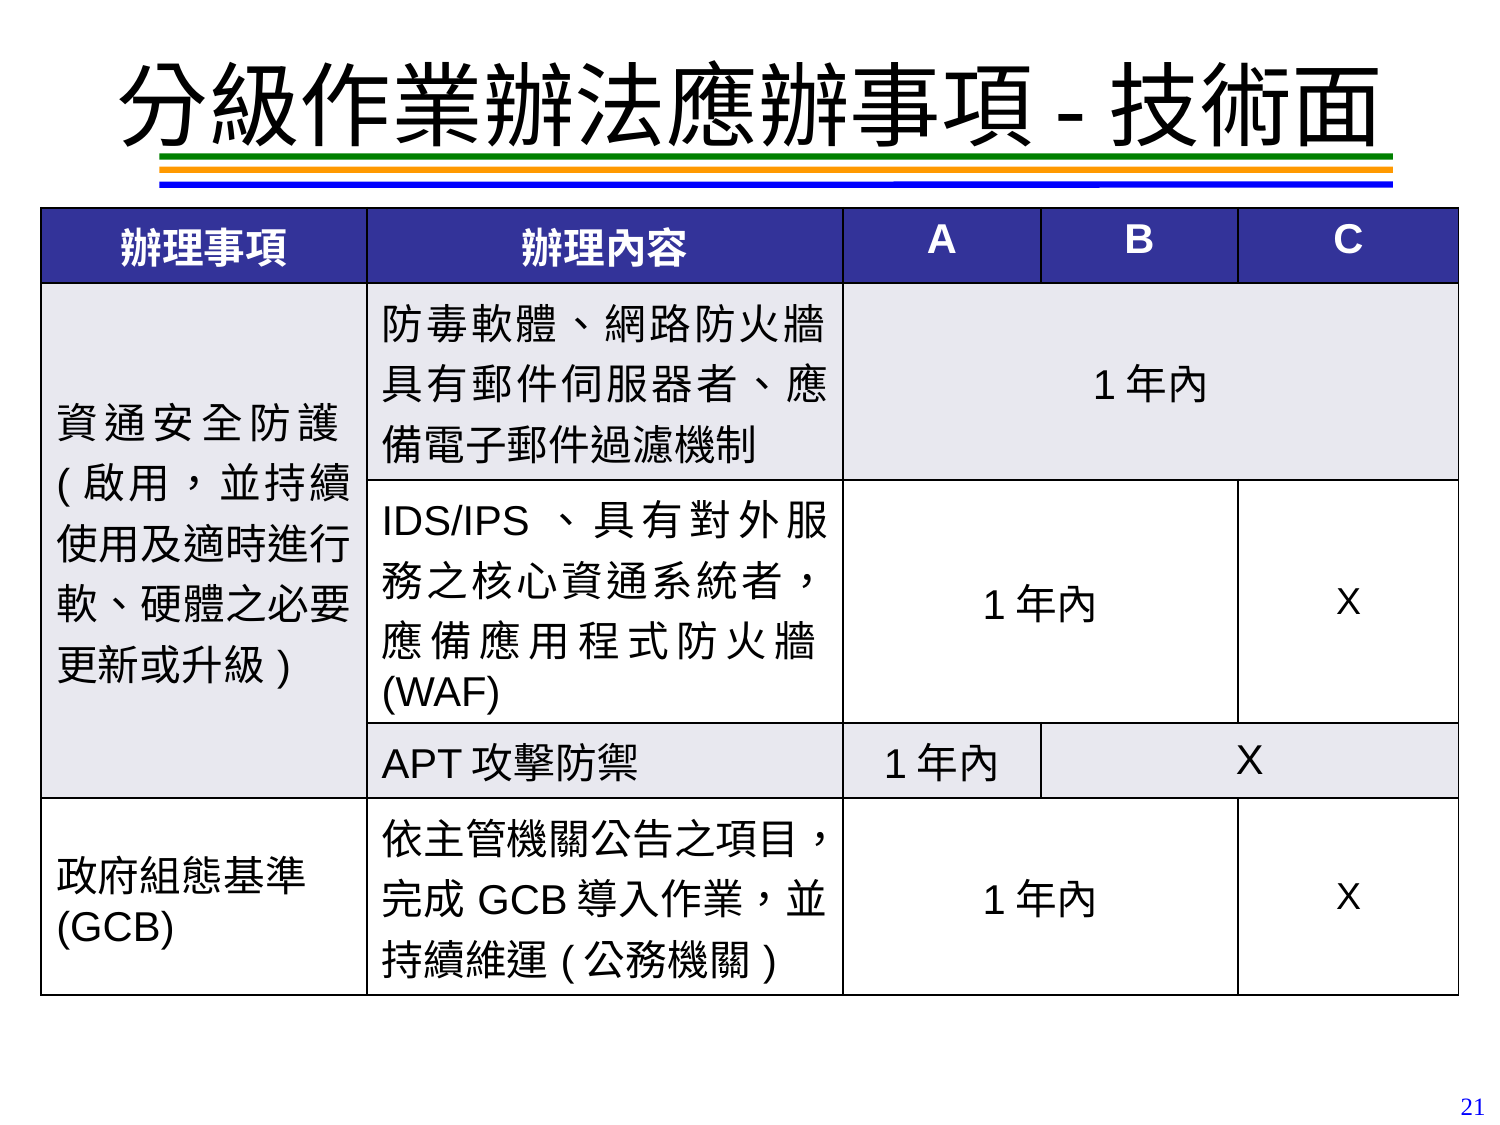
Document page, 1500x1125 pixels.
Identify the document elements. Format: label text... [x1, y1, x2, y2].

table_header 辦理事項 [42, 209, 366, 282]
table_cell X [1239, 799, 1458, 994]
table_cell 資通安全防護(啟用，並持續使用及適時進行軟、硬體之必要更新或升級) [42, 284, 366, 797]
table_cell 1年內 [844, 481, 1237, 722]
table_cell APT攻擊防禦 [368, 724, 842, 797]
table_header 辦理內容 [368, 209, 842, 282]
table_header C [1239, 209, 1458, 282]
table_cell 1年內 [844, 284, 1458, 479]
table_cell 1年內 [844, 724, 1040, 797]
table_cell X [1239, 481, 1458, 722]
table_cell 政府組態基準(GCB) [42, 799, 366, 994]
slide_number 21 [1150, 1082, 1500, 1119]
title 分級作業辦法應辦事項-技術面 [75, 45, 1425, 161]
table_cell 依主管機關公告之項目，完成GCB導入作業，並持續維運(公務機關) [368, 799, 842, 994]
table_cell IDS/IPS、具有對外服務之核心資通系統者，應備應用程式防火牆(WAF) [368, 481, 842, 722]
table_header A [844, 209, 1040, 282]
table_cell 1年內 [844, 799, 1237, 994]
table_header B [1042, 209, 1237, 282]
table_cell 防毒軟體、網路防火牆、具有郵件伺服器者、應備電子郵件過濾機制 [368, 284, 842, 479]
table_cell X [1042, 724, 1458, 797]
